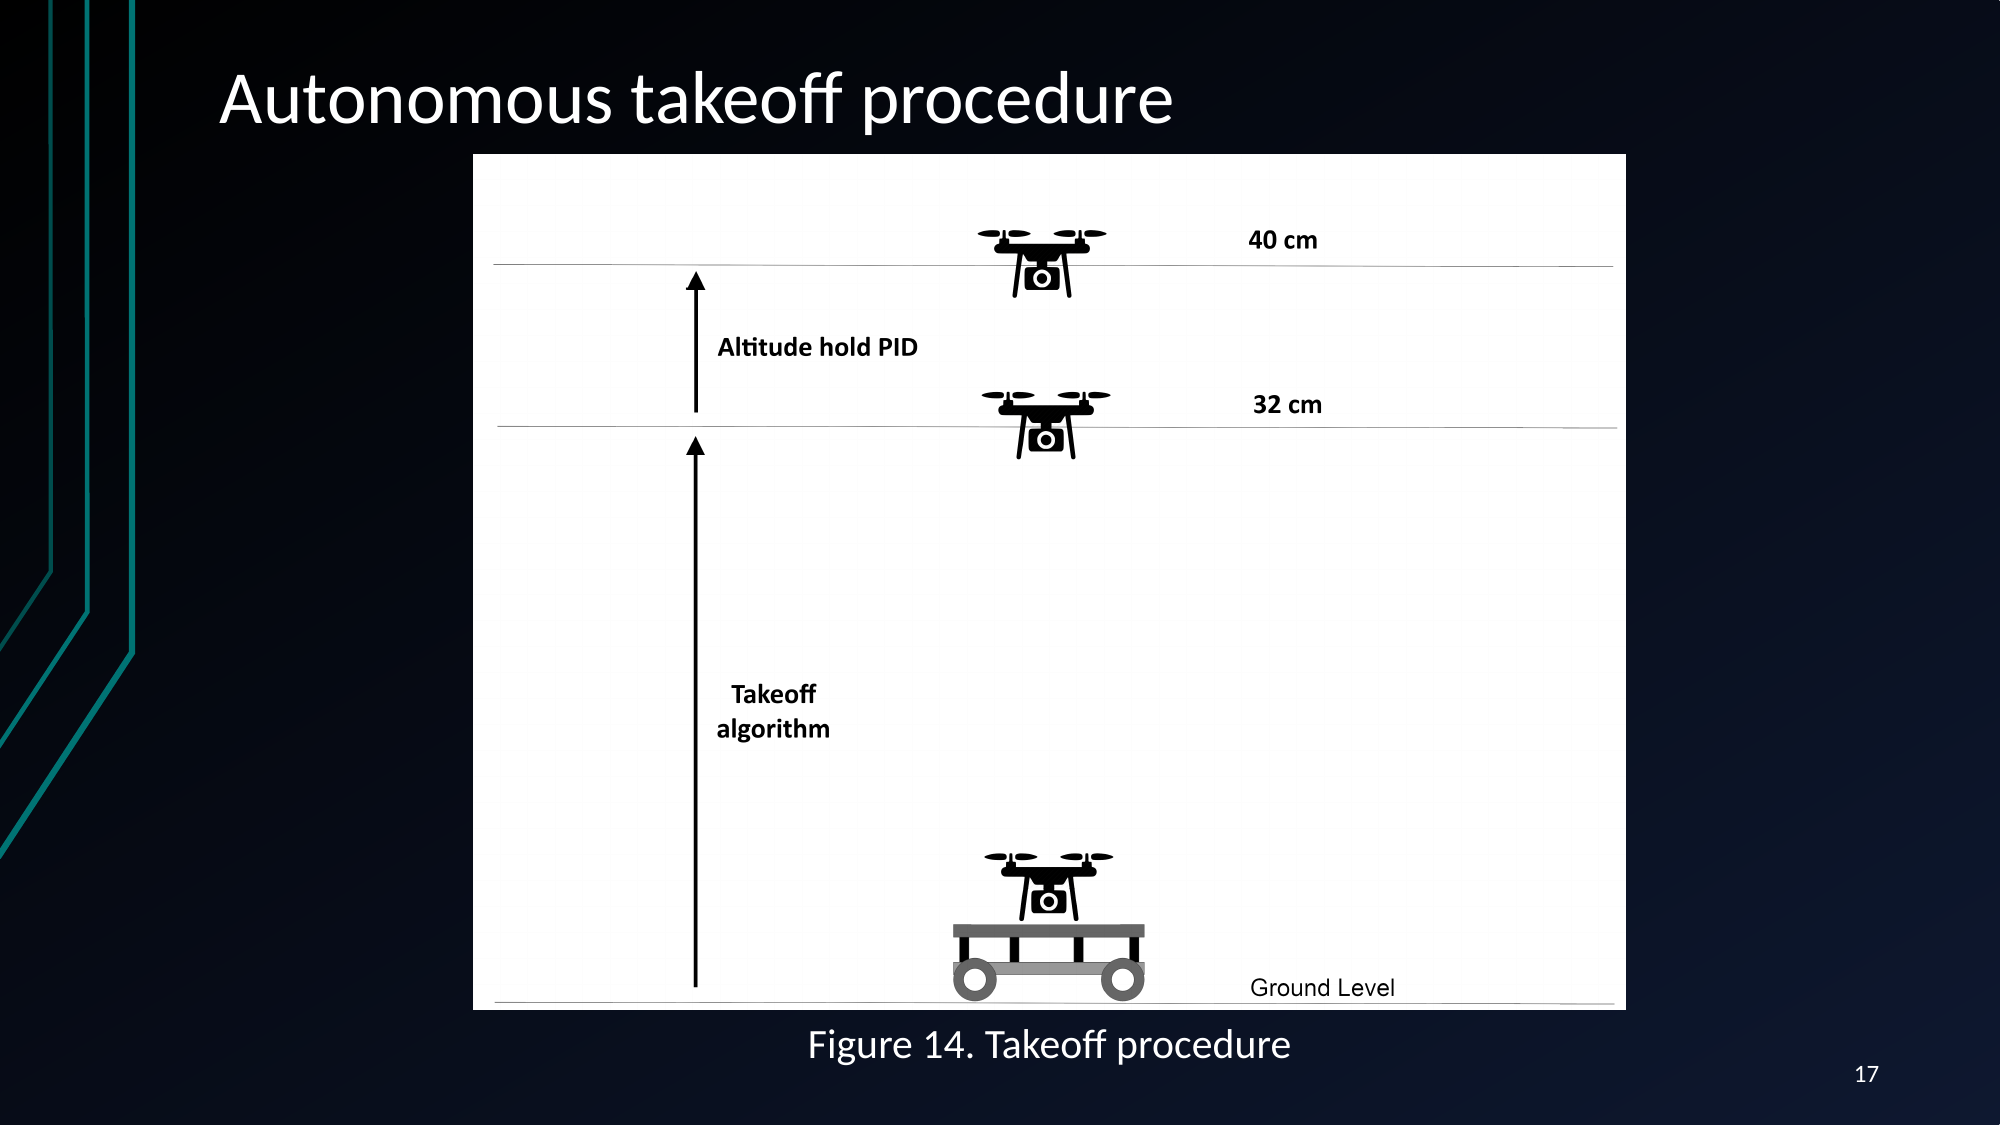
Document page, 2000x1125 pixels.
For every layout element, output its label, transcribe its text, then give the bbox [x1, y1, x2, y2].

slide_number 17 [1732, 1042, 1900, 1103]
title Autonomous takeoff procedure [199, 45, 1900, 150]
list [473, 154, 1626, 1011]
text_box Figure 14. Takeoff procedure [742, 1017, 1358, 1075]
